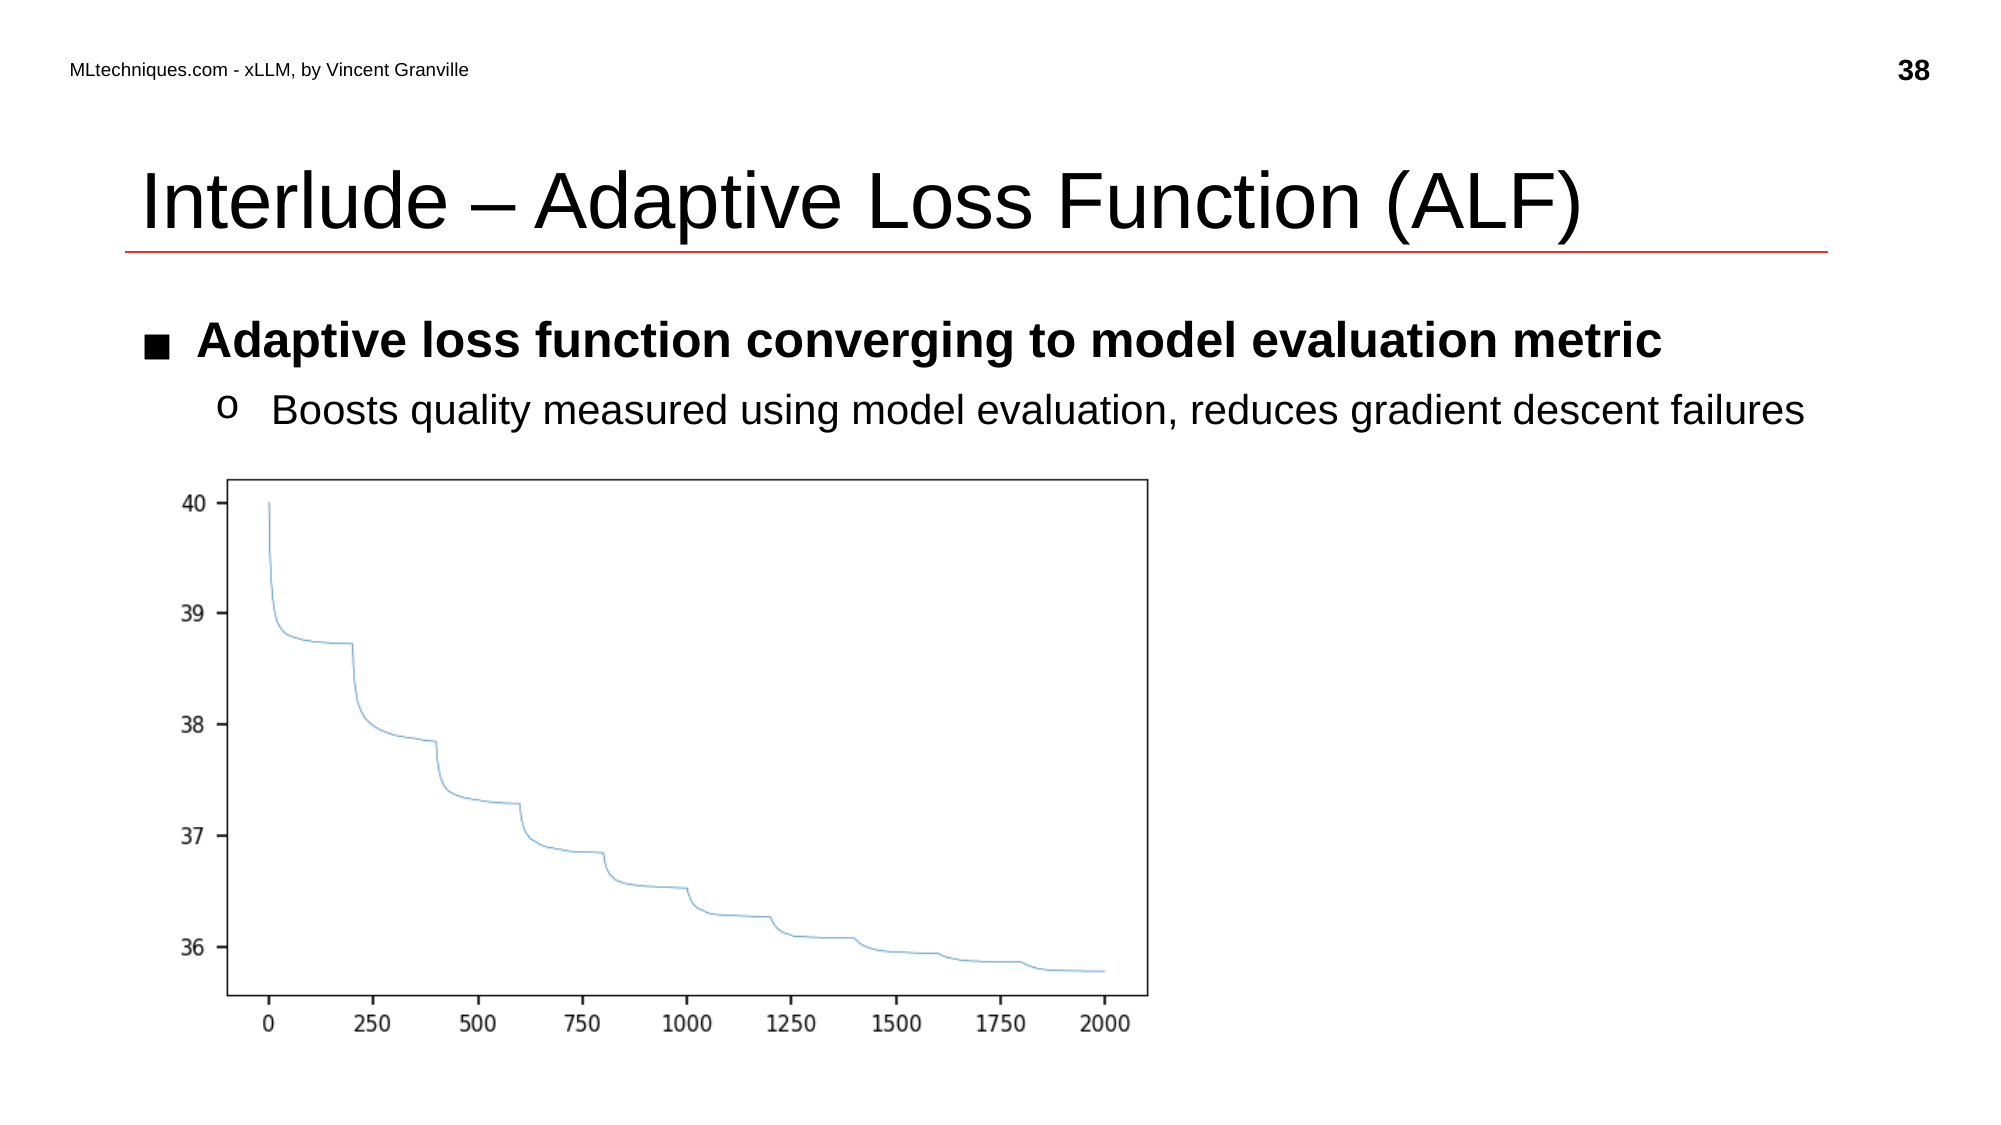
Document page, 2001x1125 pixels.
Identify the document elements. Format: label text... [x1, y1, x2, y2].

title Interlude – Adaptive Loss Function (ALF) [124, 140, 1828, 251]
list Adaptive loss function converging to model evaluation metric Boosts quality measured using model evaluation, reduces gradient descent failures [124, 294, 1828, 1016]
picture [171, 468, 1158, 1036]
footer MLtechniques.com - xLLM, by Vincent Granville [54, 38, 730, 99]
slide_number 38 [1852, 38, 1977, 99]
